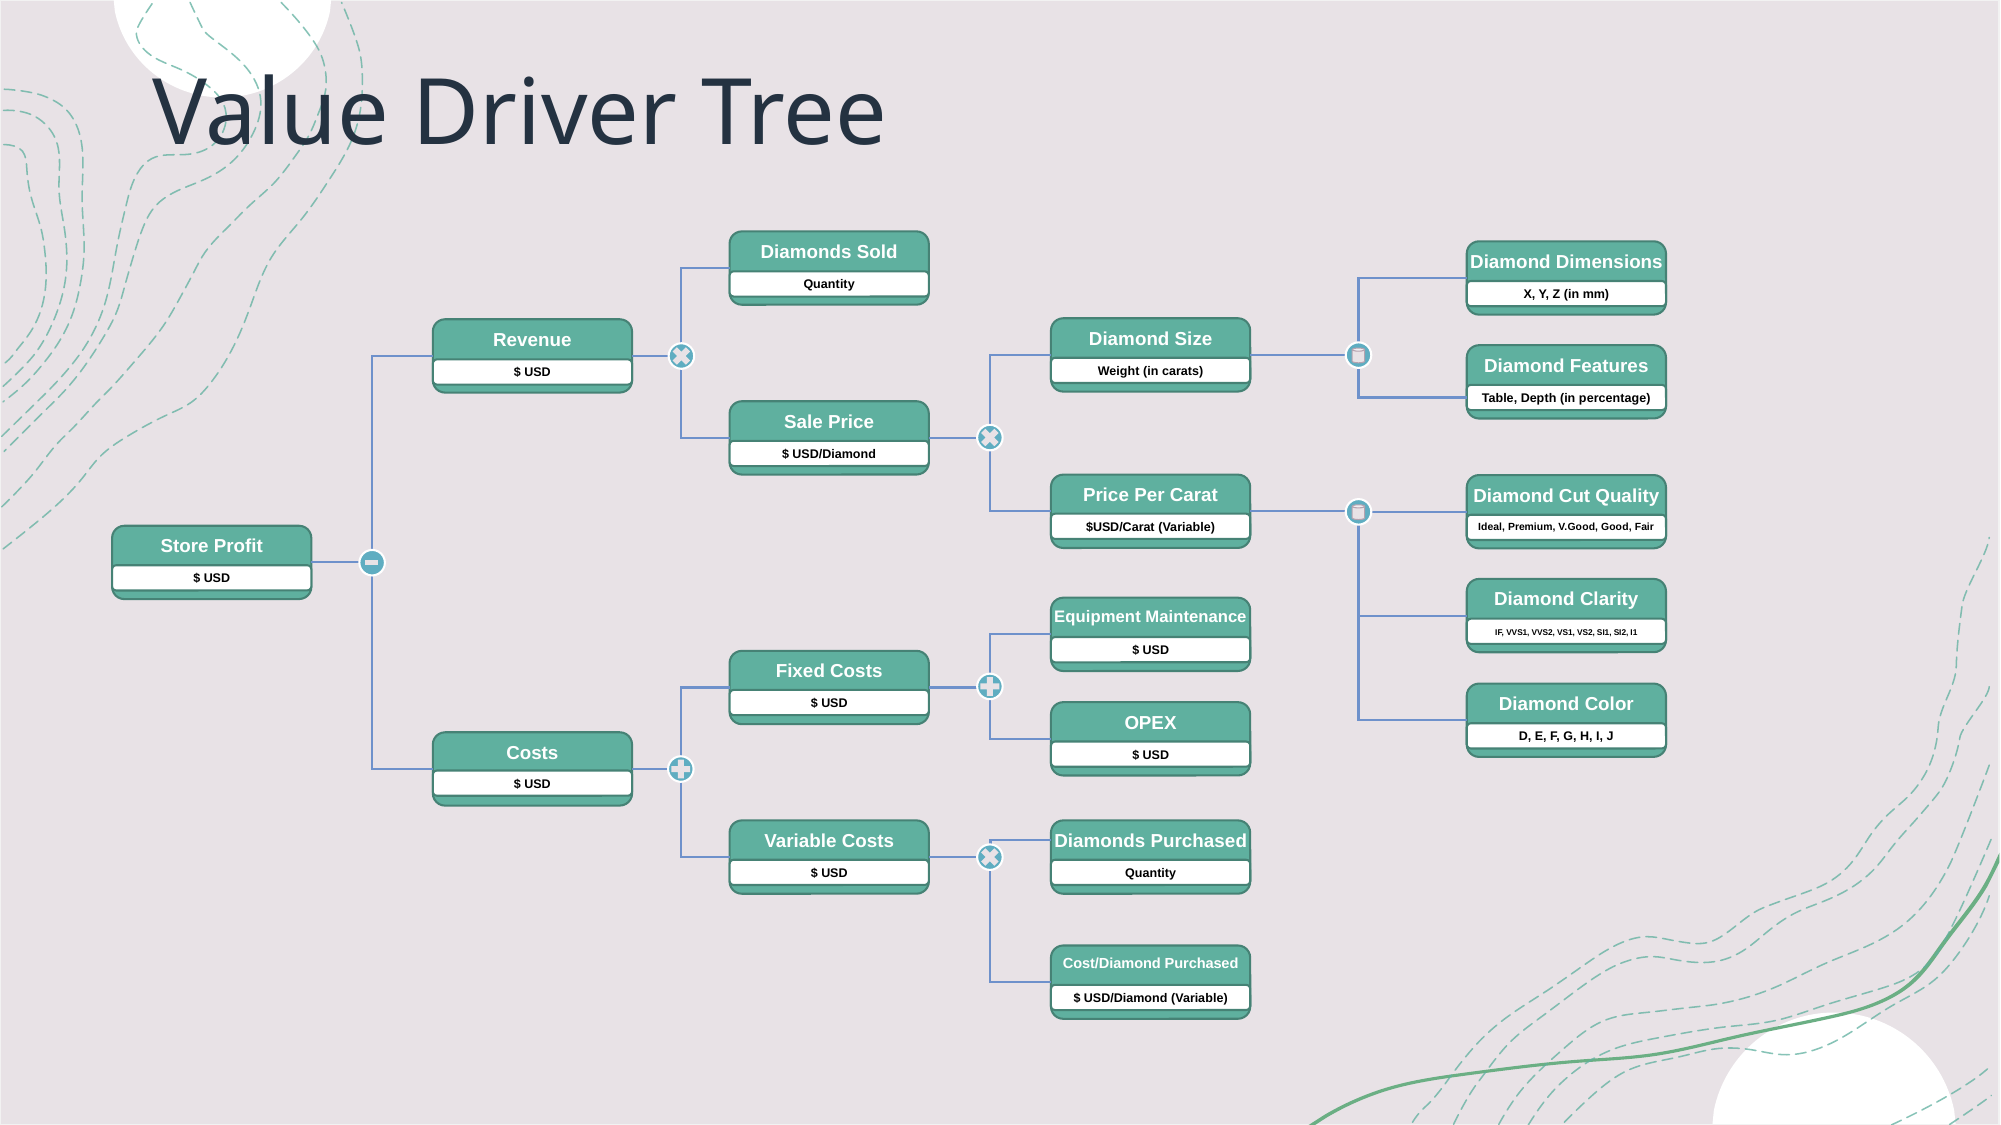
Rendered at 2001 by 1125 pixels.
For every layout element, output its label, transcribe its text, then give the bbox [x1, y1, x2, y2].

text_box [1049, 955, 1252, 988]
text_box $ USD/Diamond (Variable) [1065, 989, 1236, 1005]
text_box [1051, 858, 1252, 887]
text_box [1050, 764, 1252, 777]
text_box [1466, 748, 1667, 758]
text_box [1465, 251, 1668, 284]
text_box [1051, 356, 1250, 385]
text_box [311, 563, 433, 769]
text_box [632, 268, 730, 356]
text_box [1467, 577, 1668, 622]
text_box [730, 270, 930, 298]
text_box [728, 883, 928, 895]
text_box Diamond Size [1084, 326, 1217, 350]
text_box [111, 564, 311, 592]
text_box [1049, 473, 1252, 517]
text_box [1465, 485, 1668, 518]
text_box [928, 634, 1051, 687]
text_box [1250, 277, 1467, 354]
text_box Store Profit [145, 533, 278, 557]
text_box Revenue [466, 327, 599, 351]
text_box [728, 400, 928, 443]
text_box Sale Price [763, 409, 896, 432]
text_box [431, 793, 632, 807]
text_box [1051, 635, 1250, 664]
text_box Quantity [1065, 864, 1236, 880]
text_box [730, 716, 928, 726]
text_box $ USD [446, 364, 618, 380]
text_box [1050, 538, 1250, 550]
text_box Diamond Dimensions [1466, 249, 1667, 273]
text_box Quantity [743, 276, 915, 292]
text_box Price Per Carat [1065, 482, 1236, 506]
text_box [1466, 240, 1667, 249]
text_box $ USD [743, 864, 915, 880]
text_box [928, 687, 1051, 739]
text_box [1467, 539, 1667, 550]
text_box X, Y, Z (in mm) [1480, 286, 1652, 302]
text_box Table, Depth (in percentage) [1480, 389, 1652, 405]
text_box OPEX [1051, 710, 1251, 733]
text_box Diamond Features [1473, 353, 1659, 376]
text_box [1049, 983, 1252, 1012]
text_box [311, 355, 433, 563]
text_box Cost/Diamond Purchased [1051, 953, 1251, 972]
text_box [632, 769, 730, 858]
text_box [632, 687, 730, 769]
text_box $ USD [446, 775, 618, 791]
text_box [1051, 383, 1250, 393]
text_box Diamonds Purchased [1050, 828, 1251, 852]
text_box [1051, 830, 1252, 862]
text_box Costs [466, 740, 599, 764]
text_box [1465, 383, 1668, 412]
text_box [1051, 944, 1251, 953]
text_box [1465, 682, 1668, 727]
text_box [1051, 663, 1250, 673]
text_box [1049, 317, 1250, 357]
text_box [431, 769, 632, 797]
text_box [728, 819, 930, 862]
text_box [730, 296, 930, 306]
text_box [1467, 306, 1667, 316]
text_box Weight (in carats) [1065, 362, 1236, 378]
text_box [1466, 474, 1667, 483]
text_box [1050, 596, 1250, 605]
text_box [928, 437, 1051, 512]
text_box [431, 731, 632, 773]
text_box [1465, 722, 1668, 750]
text_box D, E, F, G, H, I, J [1480, 728, 1652, 744]
text_box $ USD [1065, 746, 1236, 762]
text_box $ USD [126, 569, 298, 586]
text_box Fixed Costs [763, 659, 896, 682]
text_box $ USD [743, 694, 915, 711]
text_box [1050, 819, 1251, 828]
text_box [728, 230, 930, 272]
text_box [1051, 701, 1250, 710]
text_box [111, 590, 311, 601]
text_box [1250, 354, 1467, 398]
text_box Diamond Clarity [1473, 587, 1659, 610]
text_box Diamond Cut Quality [1466, 483, 1667, 506]
text_box [730, 688, 928, 717]
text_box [1250, 511, 1467, 721]
text_box [1467, 643, 1667, 654]
text_box [1049, 512, 1250, 540]
text_box [728, 649, 928, 689]
text_box [1467, 617, 1668, 645]
text_box Equipment Maintenance [1050, 605, 1250, 626]
text_box [728, 439, 928, 468]
text_box [111, 524, 311, 566]
text_box [1345, 499, 1372, 511]
text_box [1467, 279, 1668, 308]
text_box [1049, 609, 1250, 637]
text_box IF, VVS1, VVS2, VS1, VS2, SI1, SI2, I1 [1480, 627, 1652, 638]
text_box [728, 464, 928, 476]
text_box Diamonds Sold [743, 239, 915, 263]
text_box [1049, 721, 1252, 745]
text_box [1467, 513, 1668, 542]
text_box [433, 358, 632, 386]
text_box [433, 385, 632, 394]
text_box [728, 858, 928, 887]
text_box [1467, 344, 1668, 388]
text_box Variable Costs [763, 828, 896, 852]
text_box Diamond Color [1473, 691, 1659, 715]
text_box $USD/Carat (Variable) [1065, 518, 1236, 534]
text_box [928, 354, 1051, 437]
text_box [1049, 740, 1252, 768]
text_box $ USD [1065, 642, 1236, 658]
text_box Ideal, Premium, V.Good, Good, Fair [1467, 519, 1667, 533]
text_box [431, 318, 632, 359]
text_box [1051, 885, 1251, 895]
text_box [1350, 503, 1366, 511]
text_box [928, 858, 1051, 983]
text_box [1466, 409, 1667, 420]
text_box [928, 839, 1051, 858]
text_box [1050, 1009, 1251, 1020]
text_box $ USD/Diamond [743, 445, 915, 461]
title Value Driver Tree [137, 0, 1863, 217]
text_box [632, 356, 730, 438]
